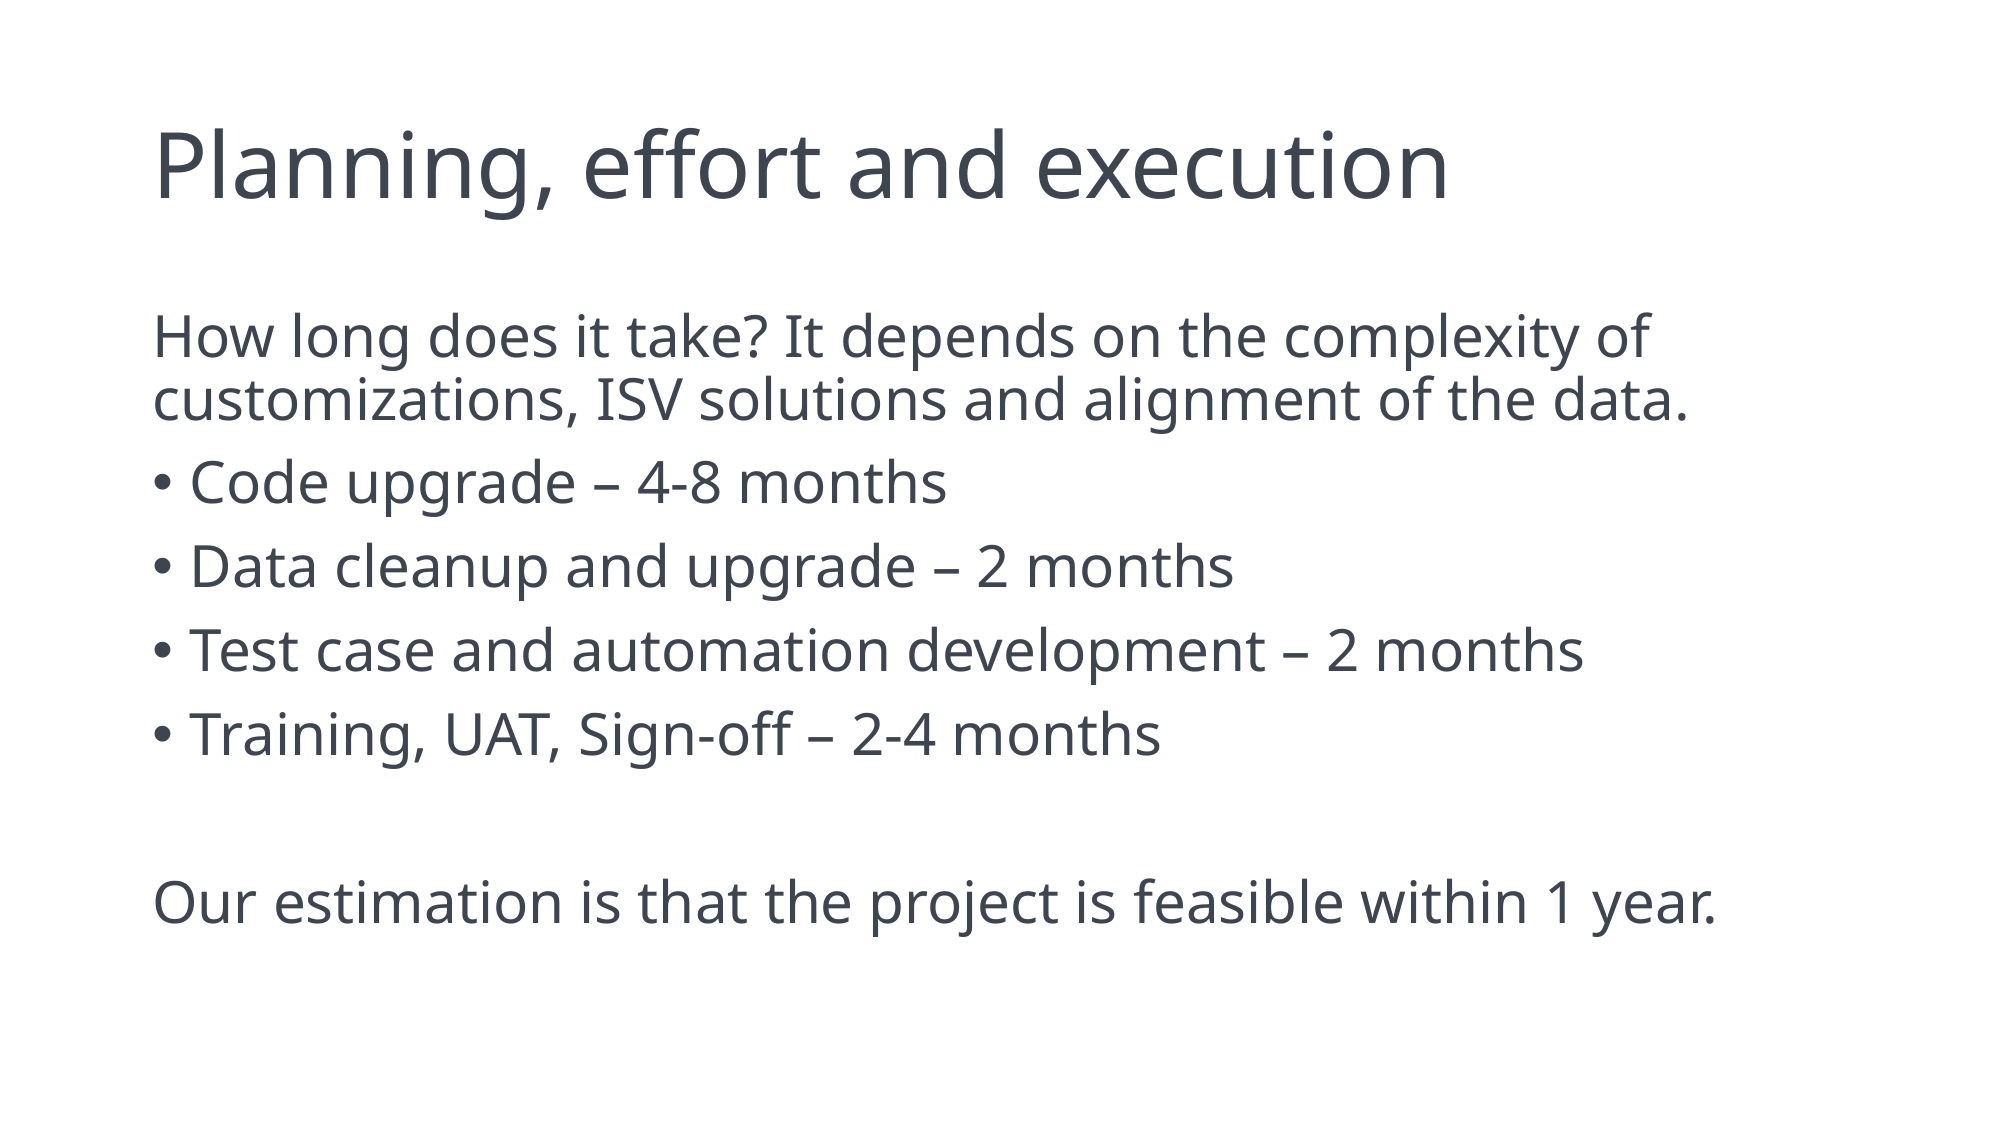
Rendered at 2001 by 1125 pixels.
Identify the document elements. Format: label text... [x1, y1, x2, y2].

title Planning, effort and execution [137, 59, 1863, 278]
list How long does it take? It depends on the complexity of customizations, ISV solutions and alignment of the data. Code upgrade – 4-8 months Data cleanup and upgrade – 2 months Test case and automation development – 2 months Training, UAT, Sign-off – 2-4 months Our estimation is that the project is feasible within 1 year. [137, 299, 1863, 1014]
